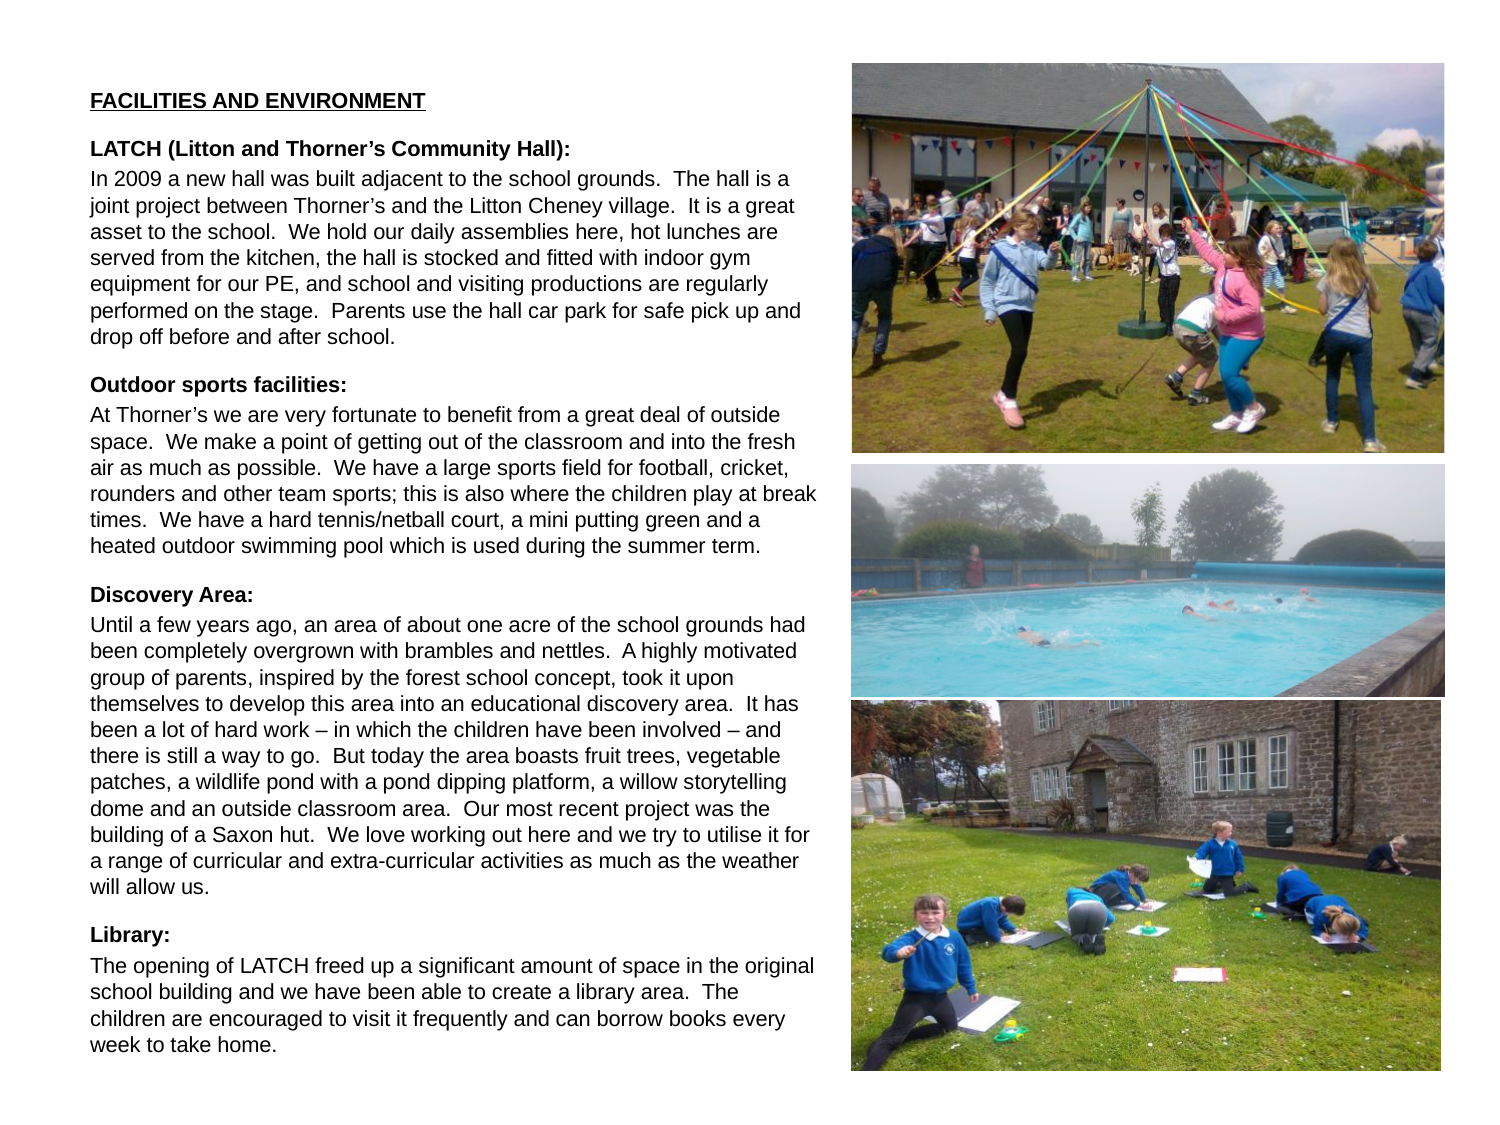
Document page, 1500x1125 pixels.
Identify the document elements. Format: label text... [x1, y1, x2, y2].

picture [851, 700, 1441, 1071]
picture [851, 63, 1445, 453]
picture [851, 464, 1445, 697]
list FACILITIES AND ENVIRONMENT LATCH (Litton and Thorner’s Community Hall): In 2009 a new hall was built adjacent to the school grounds. The hall is a joint project between Thorner’s and the Litton Cheney village. It is a great asset to the school. We hold our daily assemblies here, hot lunches are served from the kitchen, the hall is stocked and fitted with indoor gym equipment for our PE, and school and visiting productions are regularly performed on the stage. Parents use the hall car park for safe pick up and drop off before and after school. Outdoor sports facilities: At Thorner’s we are very fortunate to benefit from a great deal of outside space. We make a point of getting out of the classroom and into the fresh air as much as possible. We have a large sports field for football, cricket, rounders and other team sports; this is also where the children play at break times. We have a hard tennis/netball court, a mini putting green and a heated outdoor swimming pool which is used during the summer term. Discovery Area: Until a few years ago, an area of about one acre of the school grounds had been completely overgrown with brambles and nettles. A highly motivated group of parents, inspired by the forest school concept, took it upon themselves to develop this area into an educational discovery area. It has been a lot of hard work – in which the children have been involved – and there is still a way to go. But today the area boasts fruit trees, vegetable patches, a wildlife pond with a pond dipping platform, a willow storytelling dome and an outside classroom area. Our most recent project was the building of a Saxon hut. We love working out here and we try to utilise it for a range of curricular and extra-curricular activities as much as the weather will allow us. Library: The opening of LATCH freed up a significant amount of space in the original school building and we have been able to create a library area. The children are encouraged to visit it frequently and can borrow books every week to take home. [75, 78, 837, 1071]
